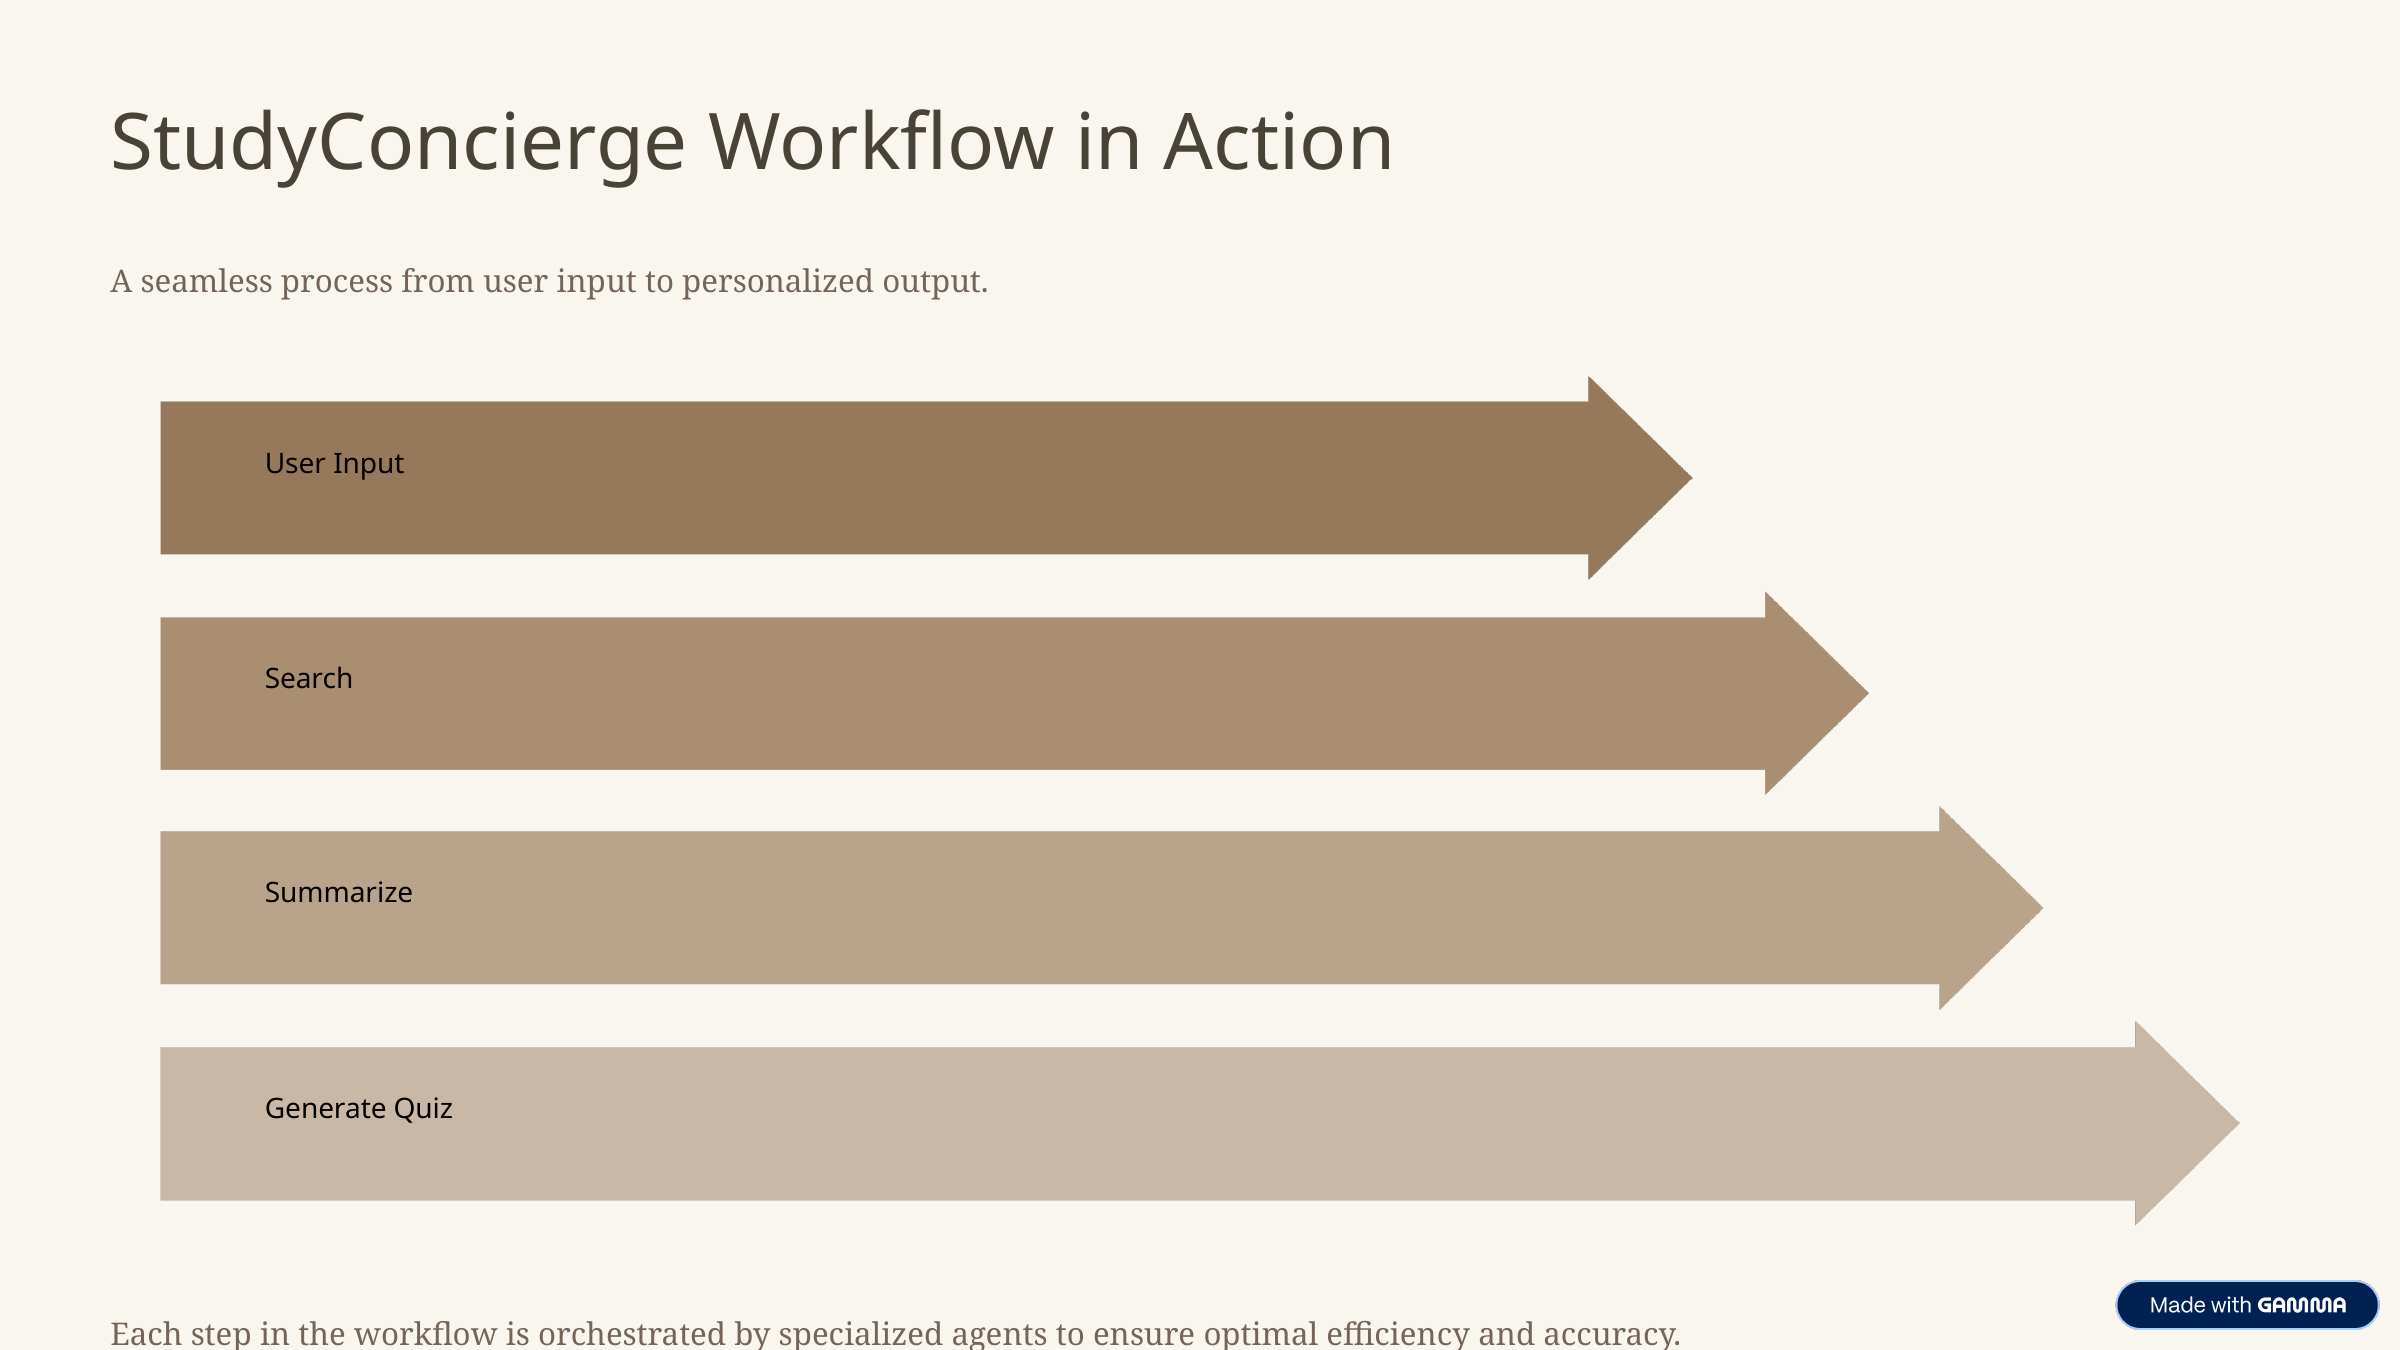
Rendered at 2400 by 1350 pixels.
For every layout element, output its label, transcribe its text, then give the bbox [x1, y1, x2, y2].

text_box A seamless process from user input to personalized output. [110, 248, 2290, 299]
text_box Each step in the workflow is orchestrated by specialized agents to ensure optimal efficiency and accuracy. [110, 1301, 2290, 1350]
picture [2106, 1271, 2389, 1339]
text_box StudyConcierge Workflow in Action [110, 86, 1501, 186]
picture [119, 334, 2281, 1267]
